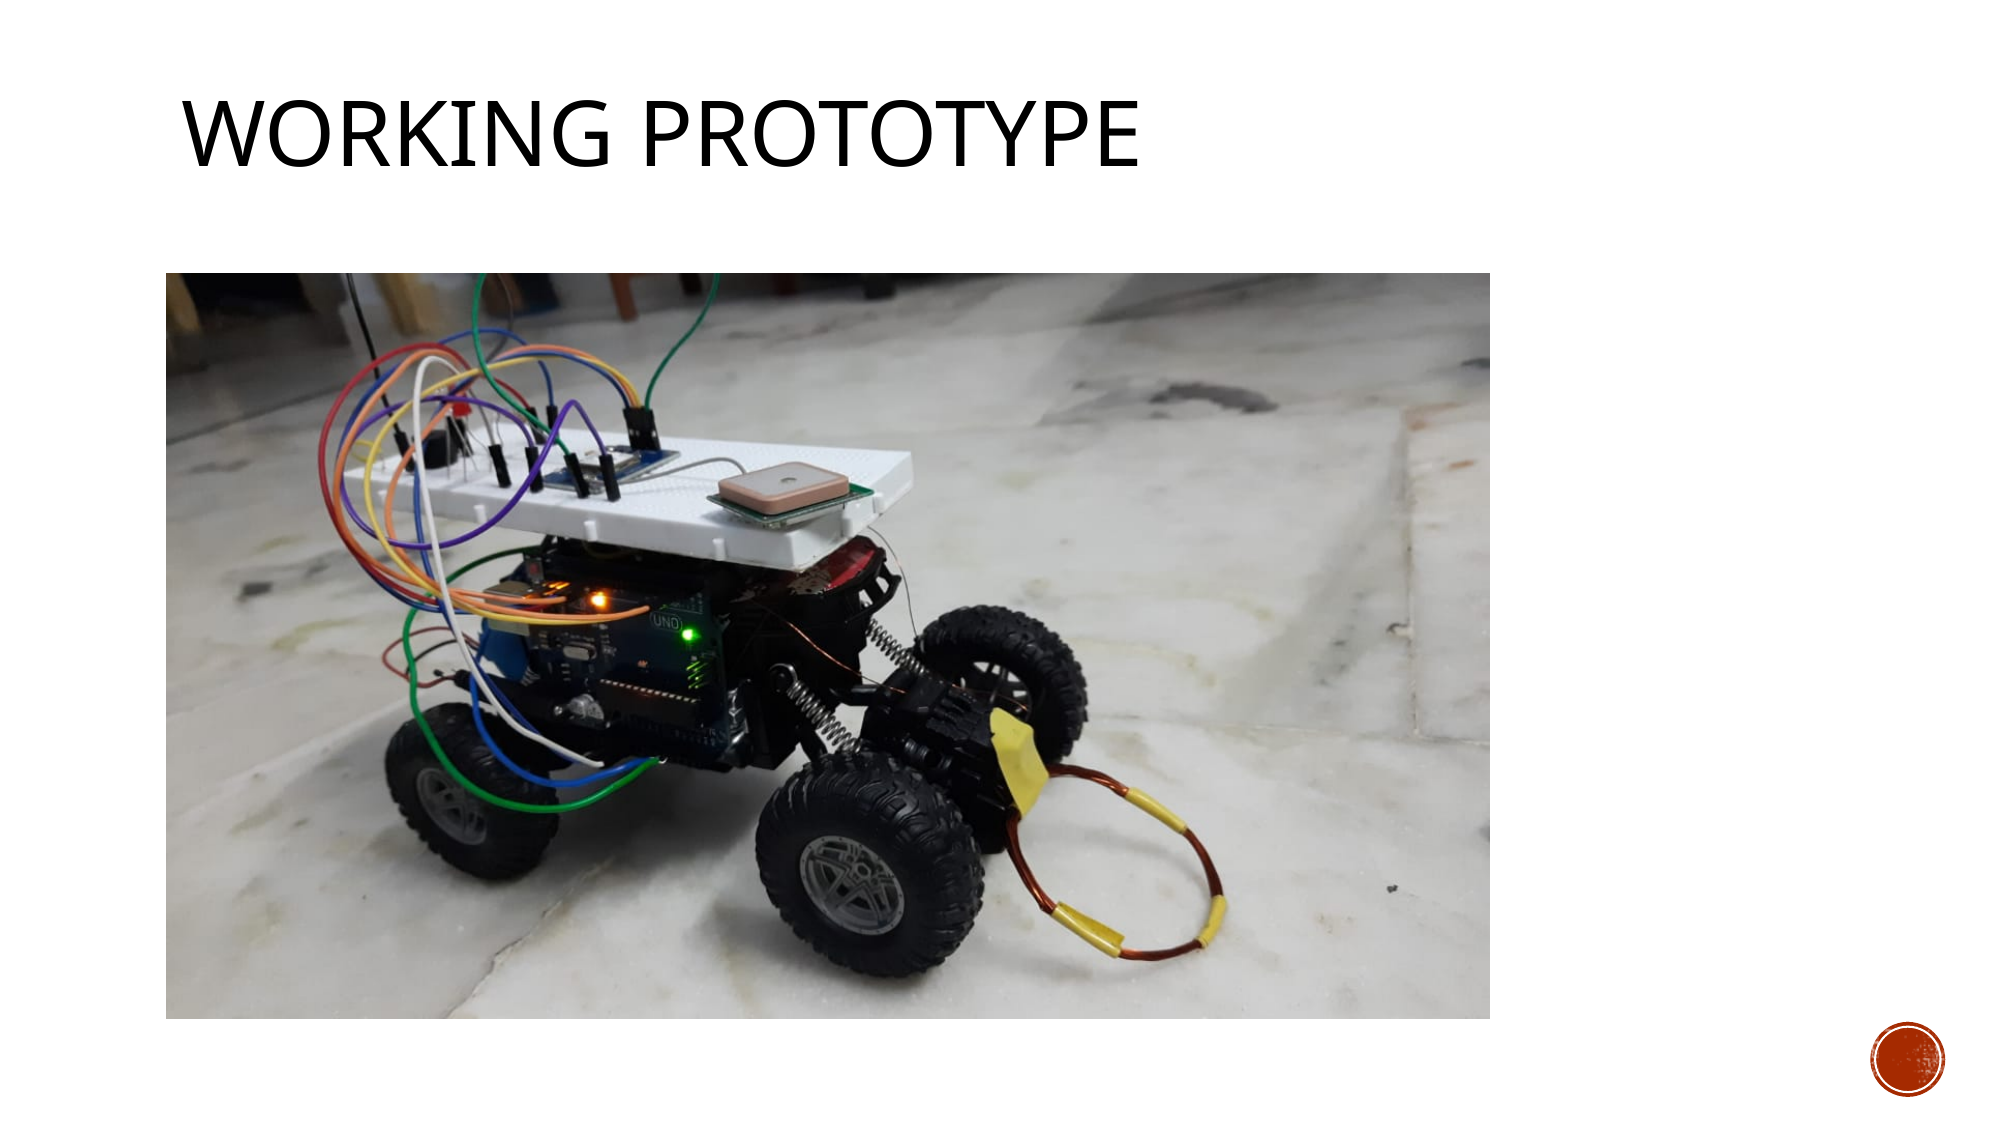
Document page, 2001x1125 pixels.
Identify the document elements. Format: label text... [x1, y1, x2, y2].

title Working Prototype [166, 79, 1826, 194]
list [169, 277, 1488, 1014]
